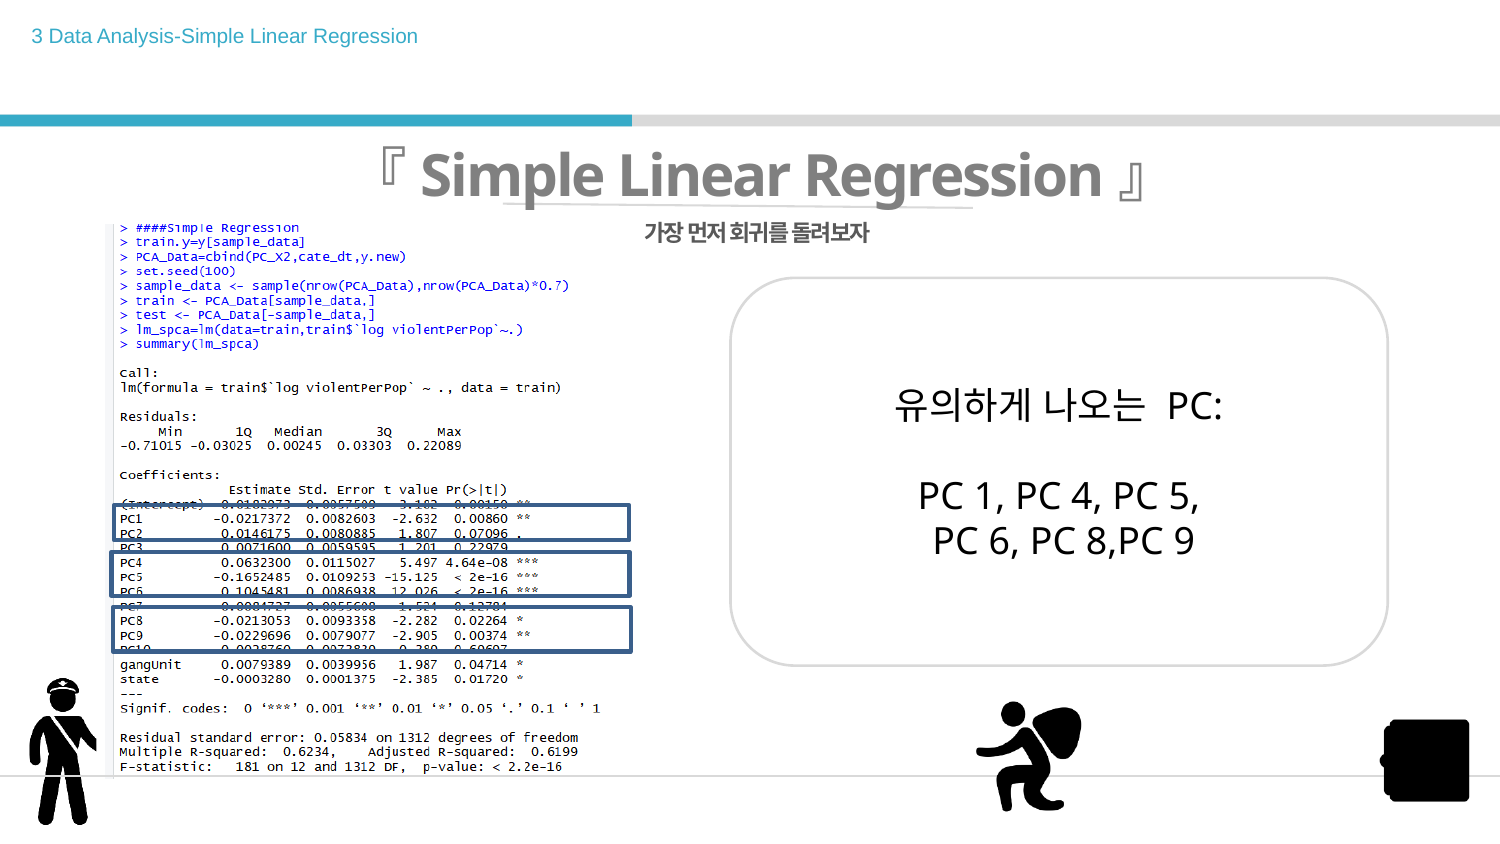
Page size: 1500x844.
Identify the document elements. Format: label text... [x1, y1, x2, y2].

text_box 가장 먼저 회귀를 돌려보자 [529, 215, 974, 254]
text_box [502, 203, 974, 209]
picture [18, 777, 97, 827]
text_box 유의하게 나오는 PC: PC 1, PC 4, PC 5, PC 6, PC 8,PC 9 [746, 275, 1390, 668]
picture [1378, 598, 1500, 822]
text_box 『Simple Linear Regression』 [315, 130, 1210, 216]
picture [18, 678, 97, 775]
picture [104, 224, 741, 775]
text_box [0, 113, 634, 129]
text_box 3 Data Analysis-Simple Linear Regression [16, 15, 817, 105]
picture [973, 604, 1112, 828]
text_box [634, 113, 1500, 129]
